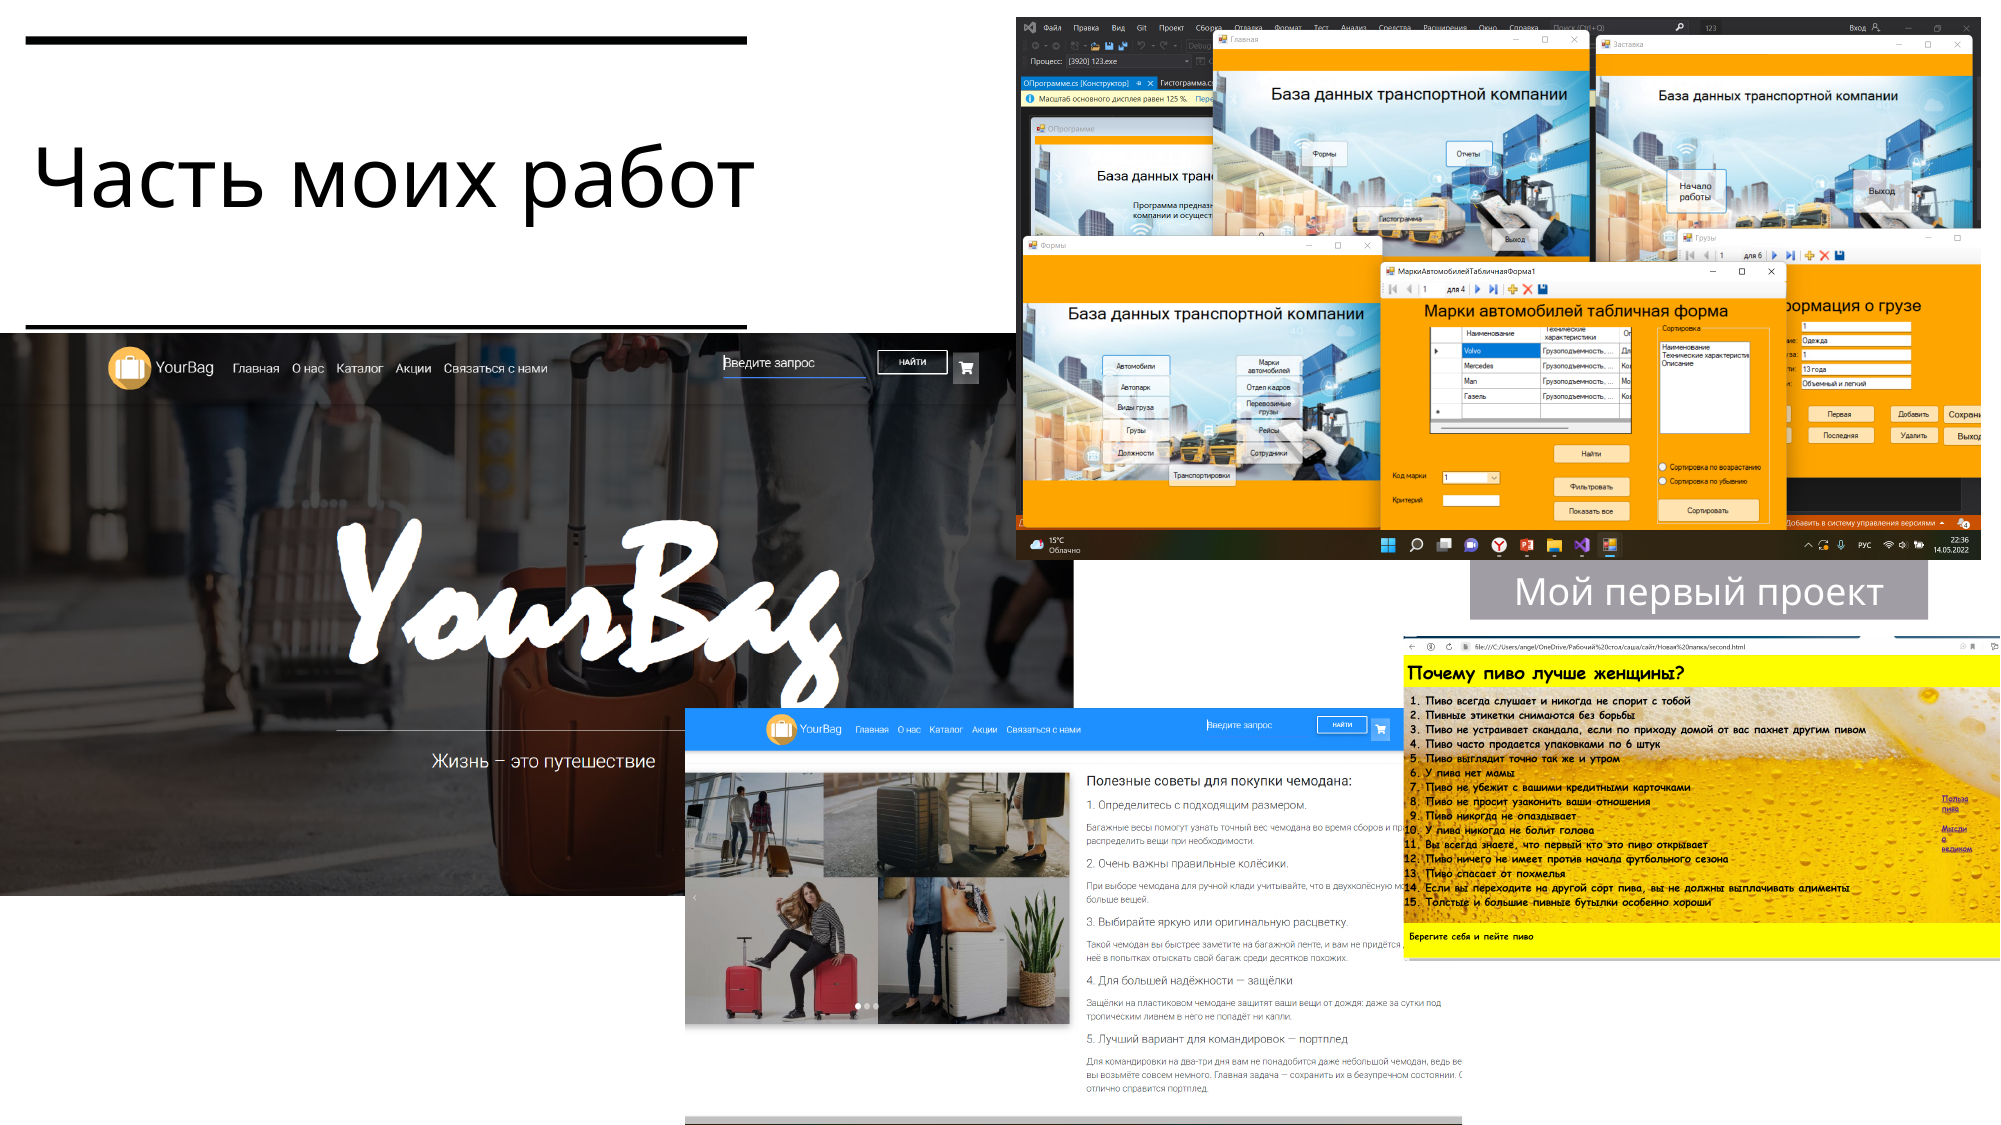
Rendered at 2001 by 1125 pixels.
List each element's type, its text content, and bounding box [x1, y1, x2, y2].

picture [0, 17, 2000, 1125]
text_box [25, 40, 747, 328]
text_box Часть моих работ [25, 117, 852, 332]
text_box Мой первый проект [1470, 561, 1929, 620]
